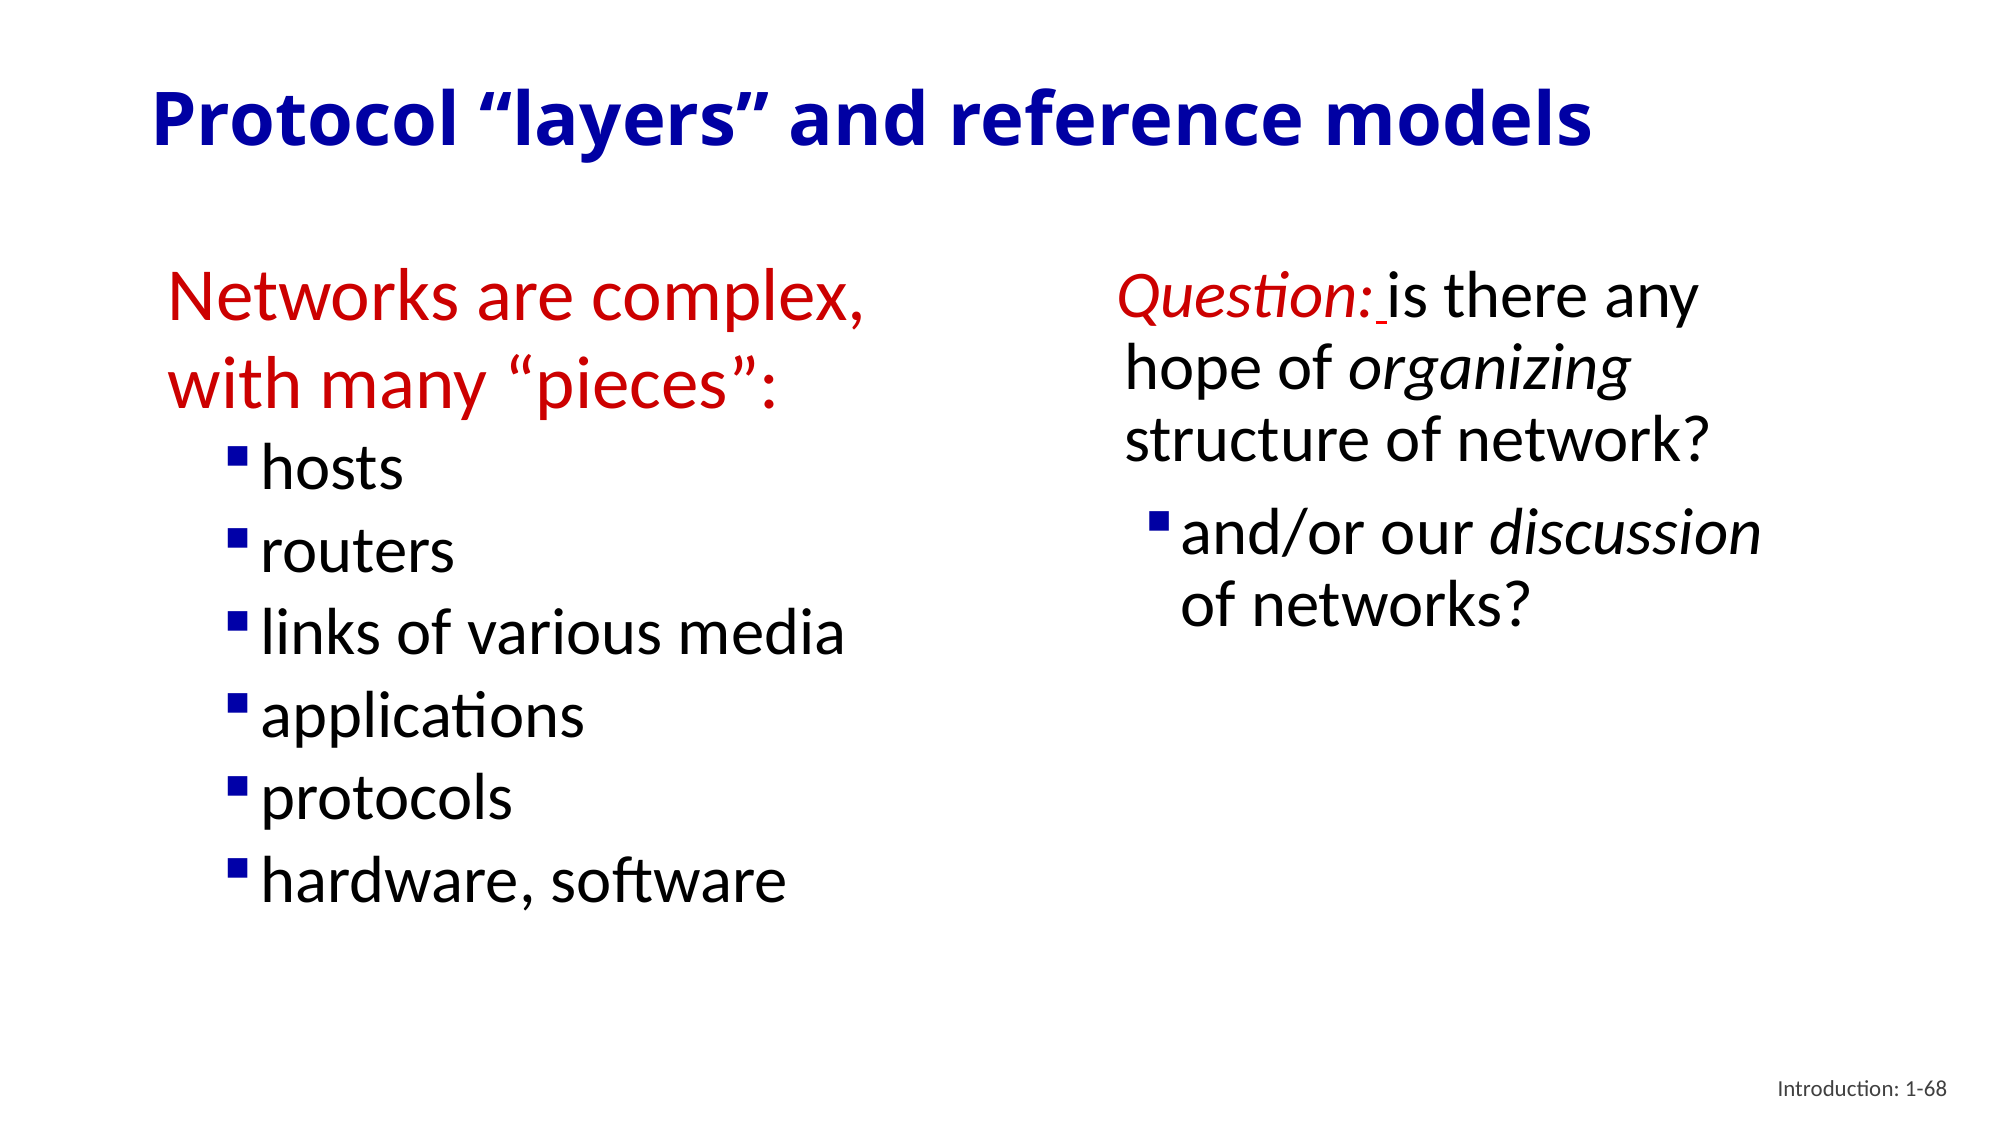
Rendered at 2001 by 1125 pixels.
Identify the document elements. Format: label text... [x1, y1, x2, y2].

text_box Networks are complex, with many “pieces”: hosts routers links of various media applications protocols hardware, software [131, 258, 1053, 1087]
text_box Question: is there any hope of organizing structure of network? and/or our discussion of networks? [1080, 252, 1824, 965]
slide_number Introduction: 1- [1512, 1056, 1963, 1117]
title Protocol “layers” and reference models [135, 47, 1861, 195]
